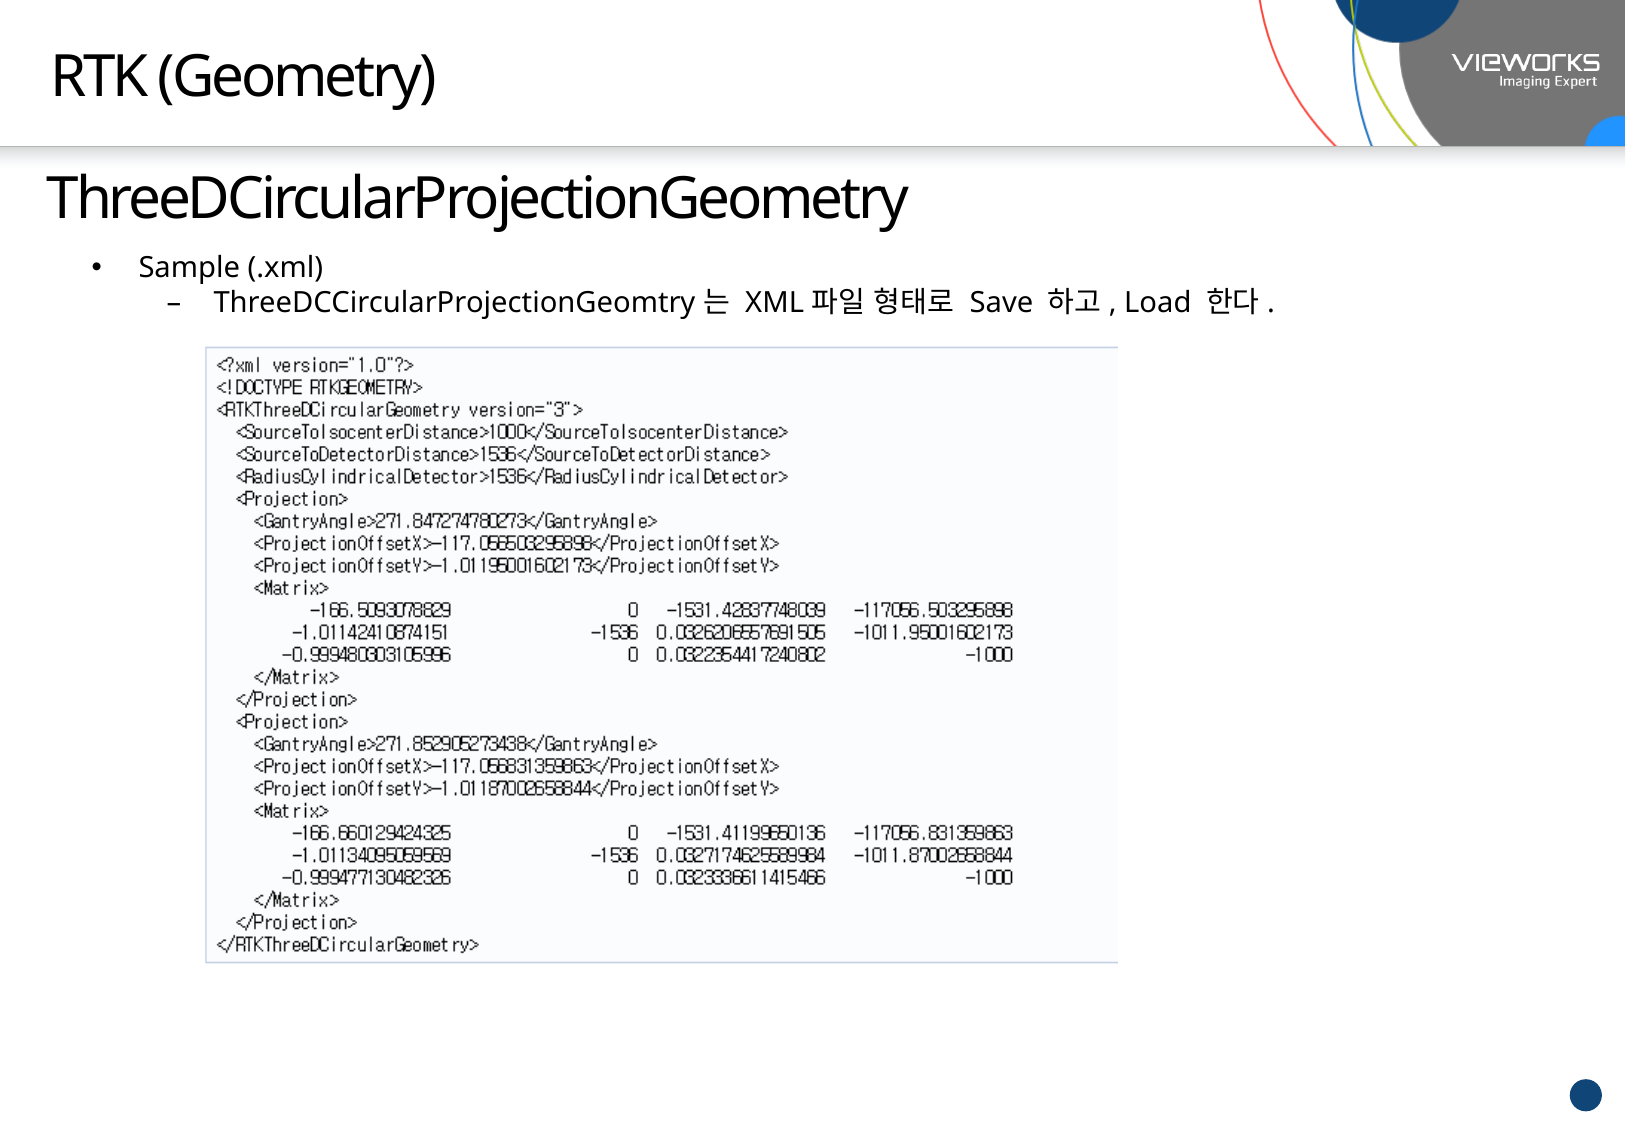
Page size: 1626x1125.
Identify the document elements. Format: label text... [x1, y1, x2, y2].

picture [197, 340, 1118, 969]
picture [1255, 0, 1625, 146]
title RTK (Geometry) [35, 24, 1498, 123]
text_box ThreeDCircularProjectionGeometry [31, 152, 1155, 238]
text_box Sample (.xml) ThreeDCCircularProjectionGeomtry는 XML파일 형태로 Save 하고, Load 한다. [76, 241, 1593, 361]
